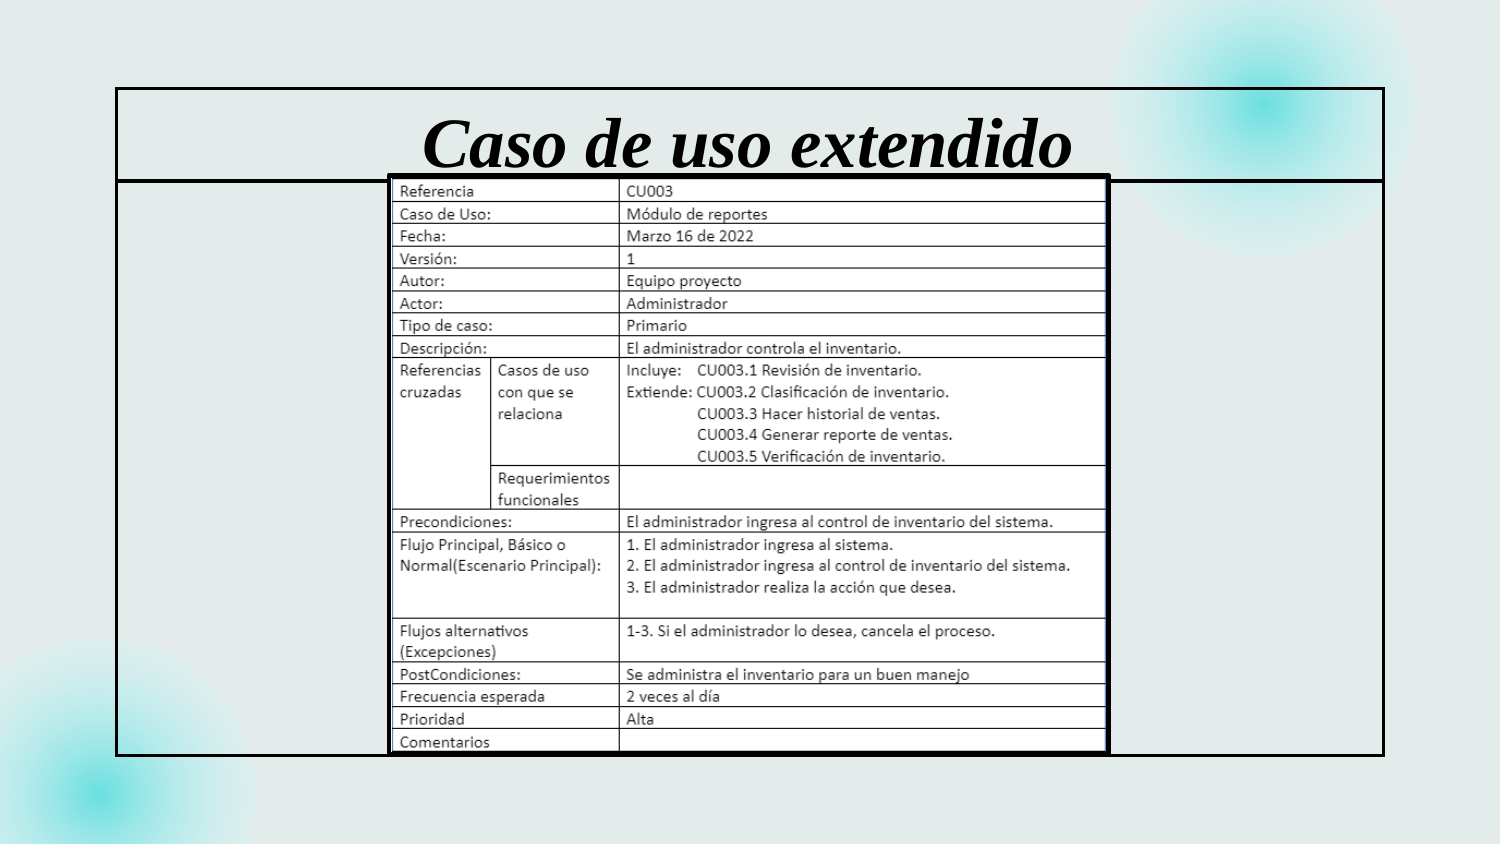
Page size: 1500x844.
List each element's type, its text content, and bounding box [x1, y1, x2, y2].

picture [390, 177, 1107, 753]
title Caso de uso extendido [143, 88, 1355, 192]
